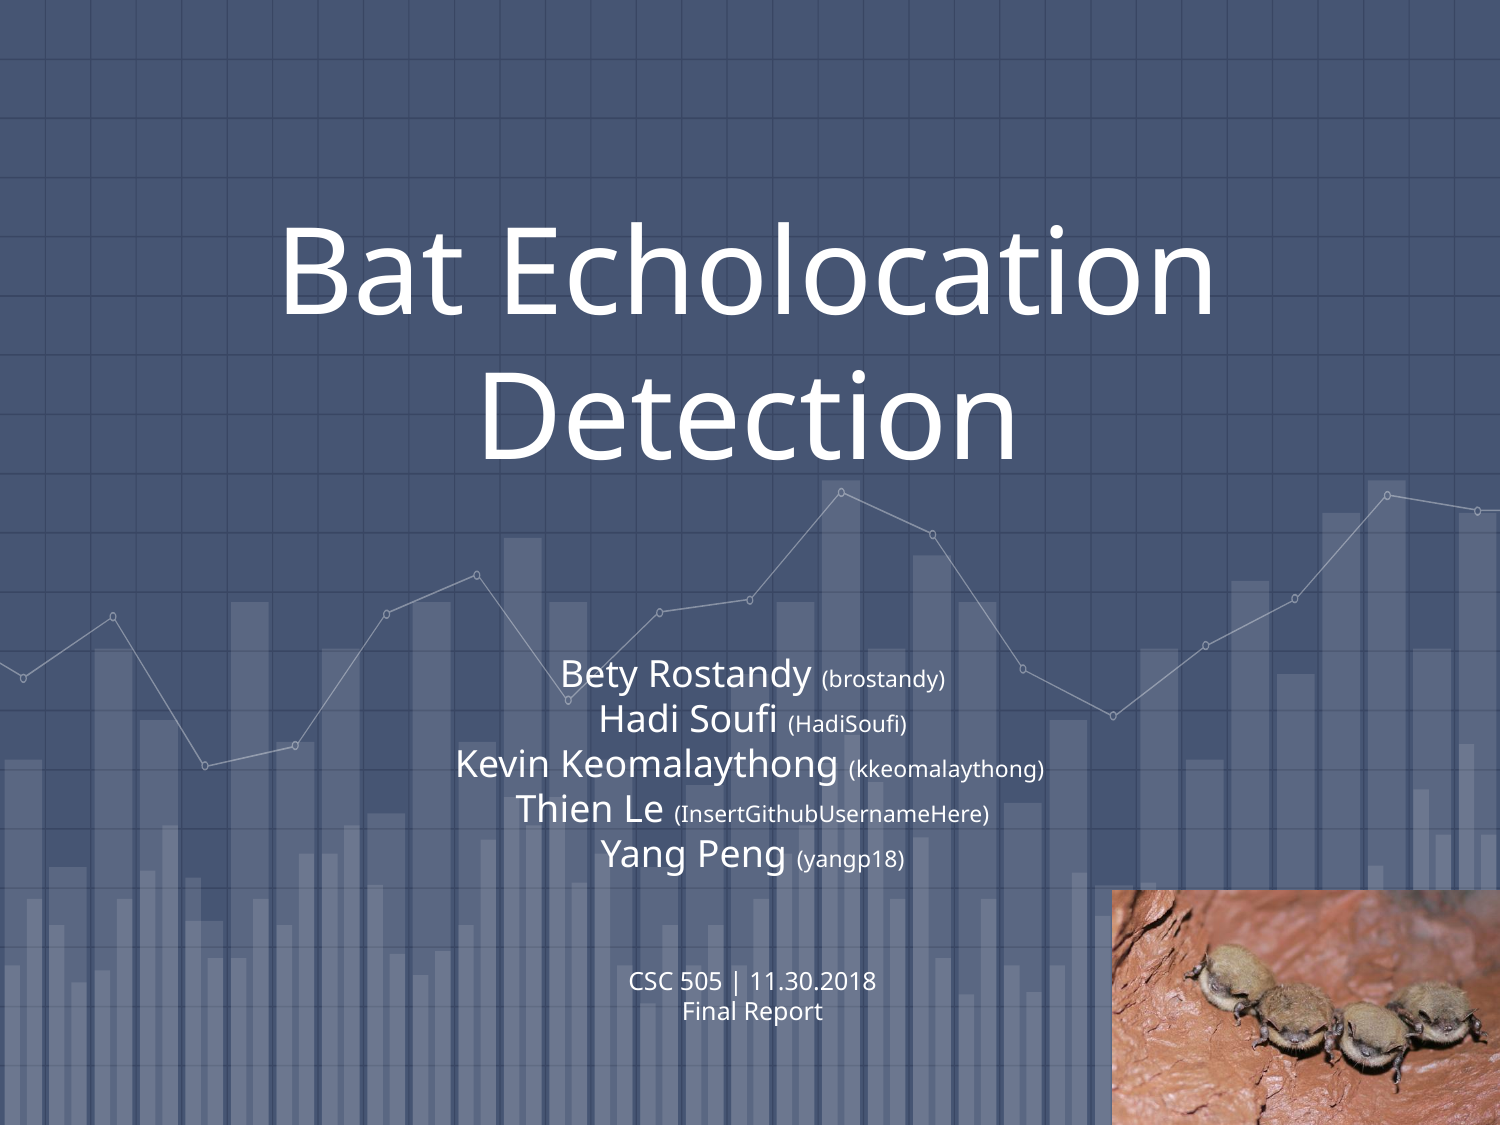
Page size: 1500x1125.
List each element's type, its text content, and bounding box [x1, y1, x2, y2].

title Bat Echolocation Detection [114, 178, 1383, 516]
text_box Bety Rostandy (brostandy) Hadi Soufi (HadiSoufi) Kevin Keomalaythong (kkeomalaythong) Thien Le (InsertGithubUsernameHere) Yang Peng (yangp18) CSC 505 | 11.30.2018 Final Report [277, 635, 1228, 1033]
picture [1111, 890, 1500, 1125]
